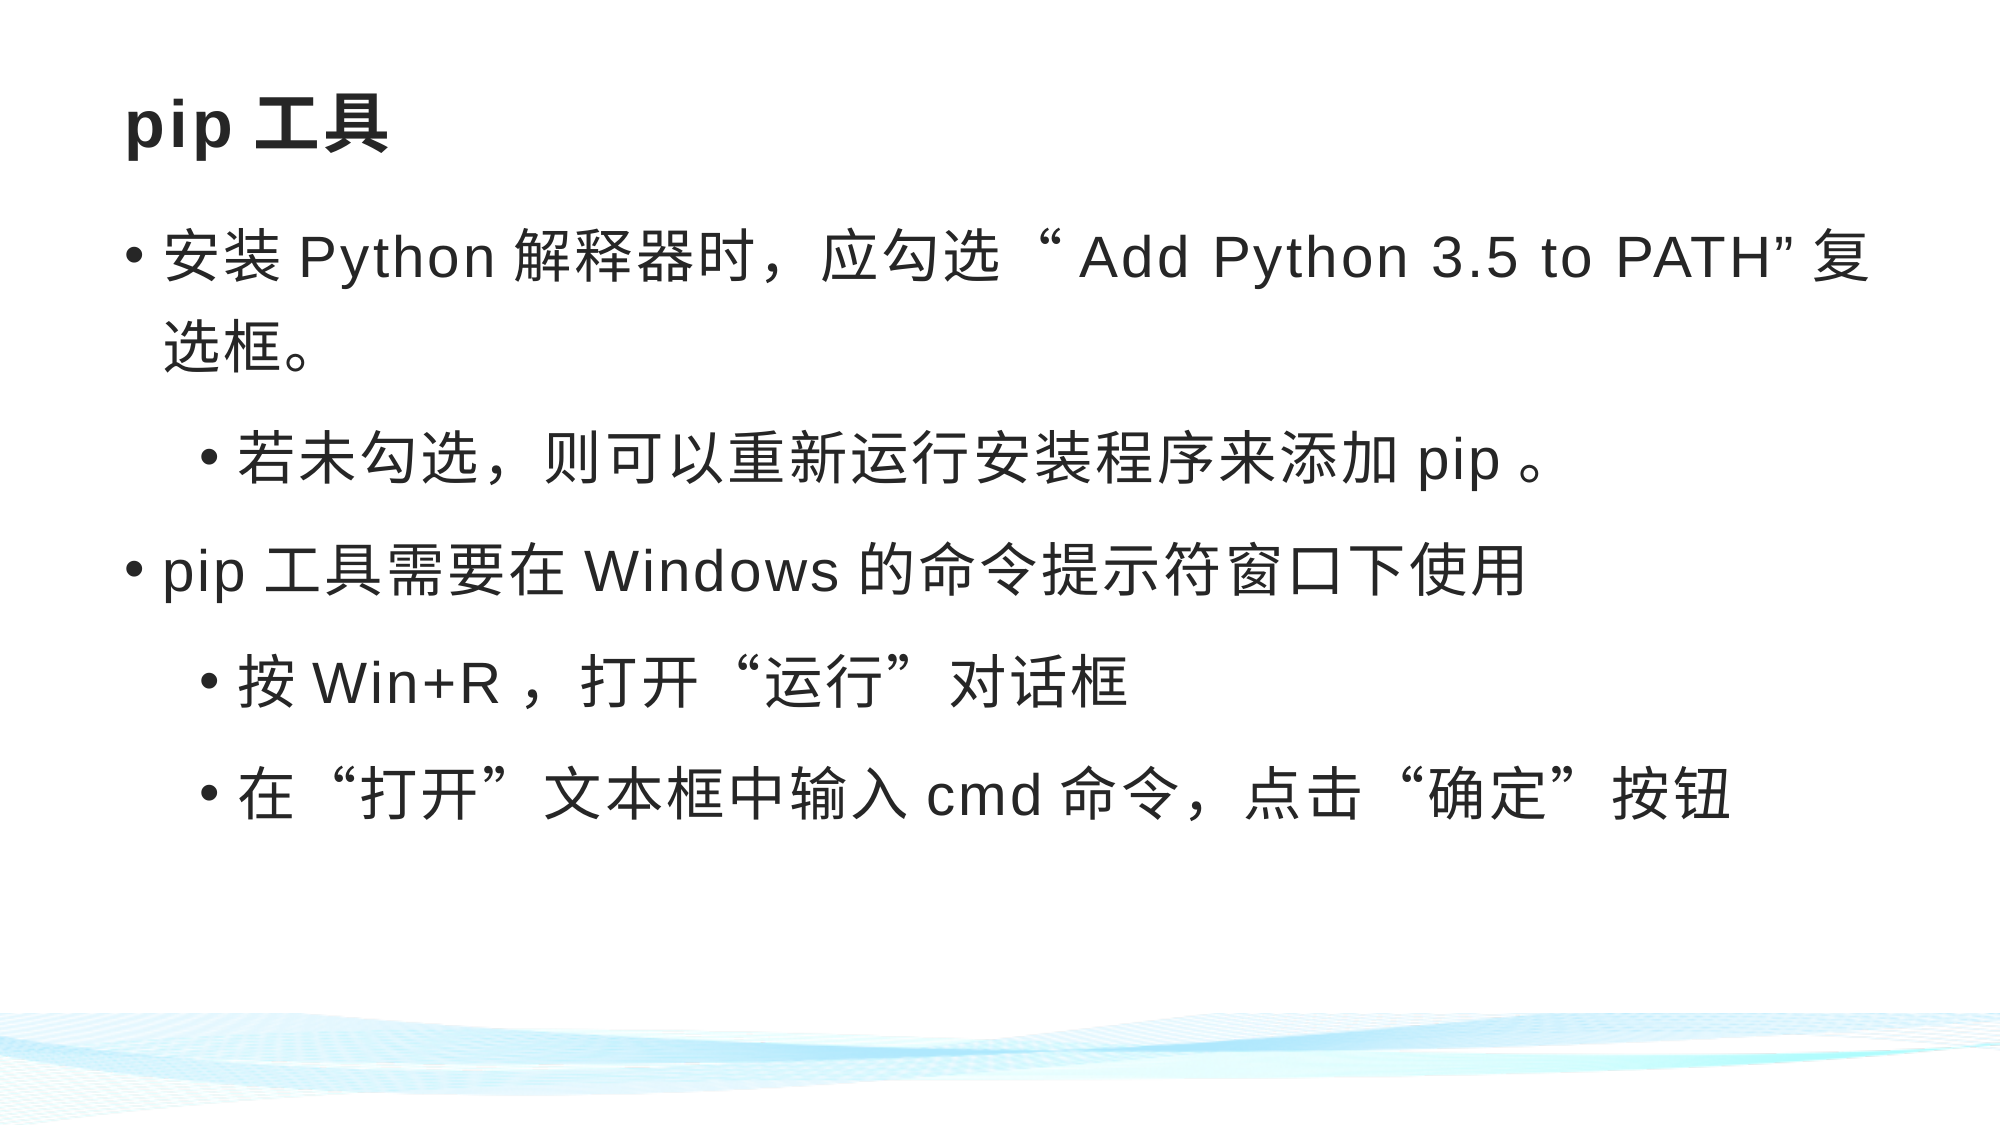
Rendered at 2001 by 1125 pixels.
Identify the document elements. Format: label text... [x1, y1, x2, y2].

list 安装Python解释器时，应勾选“Add Python 3.5 to PATH”复选框。 若未勾选，则可以重新运行安装程序来添加pip。 pip工具需要在Windows的命令提示符窗口下使用 按Win+R，打开“运行”对话框 在“打开”文本框中输入cmd命令，点击“确定”按钮 [109, 190, 1891, 1041]
picture [0, 1013, 2000, 1125]
title pip工具 [109, 72, 1891, 190]
